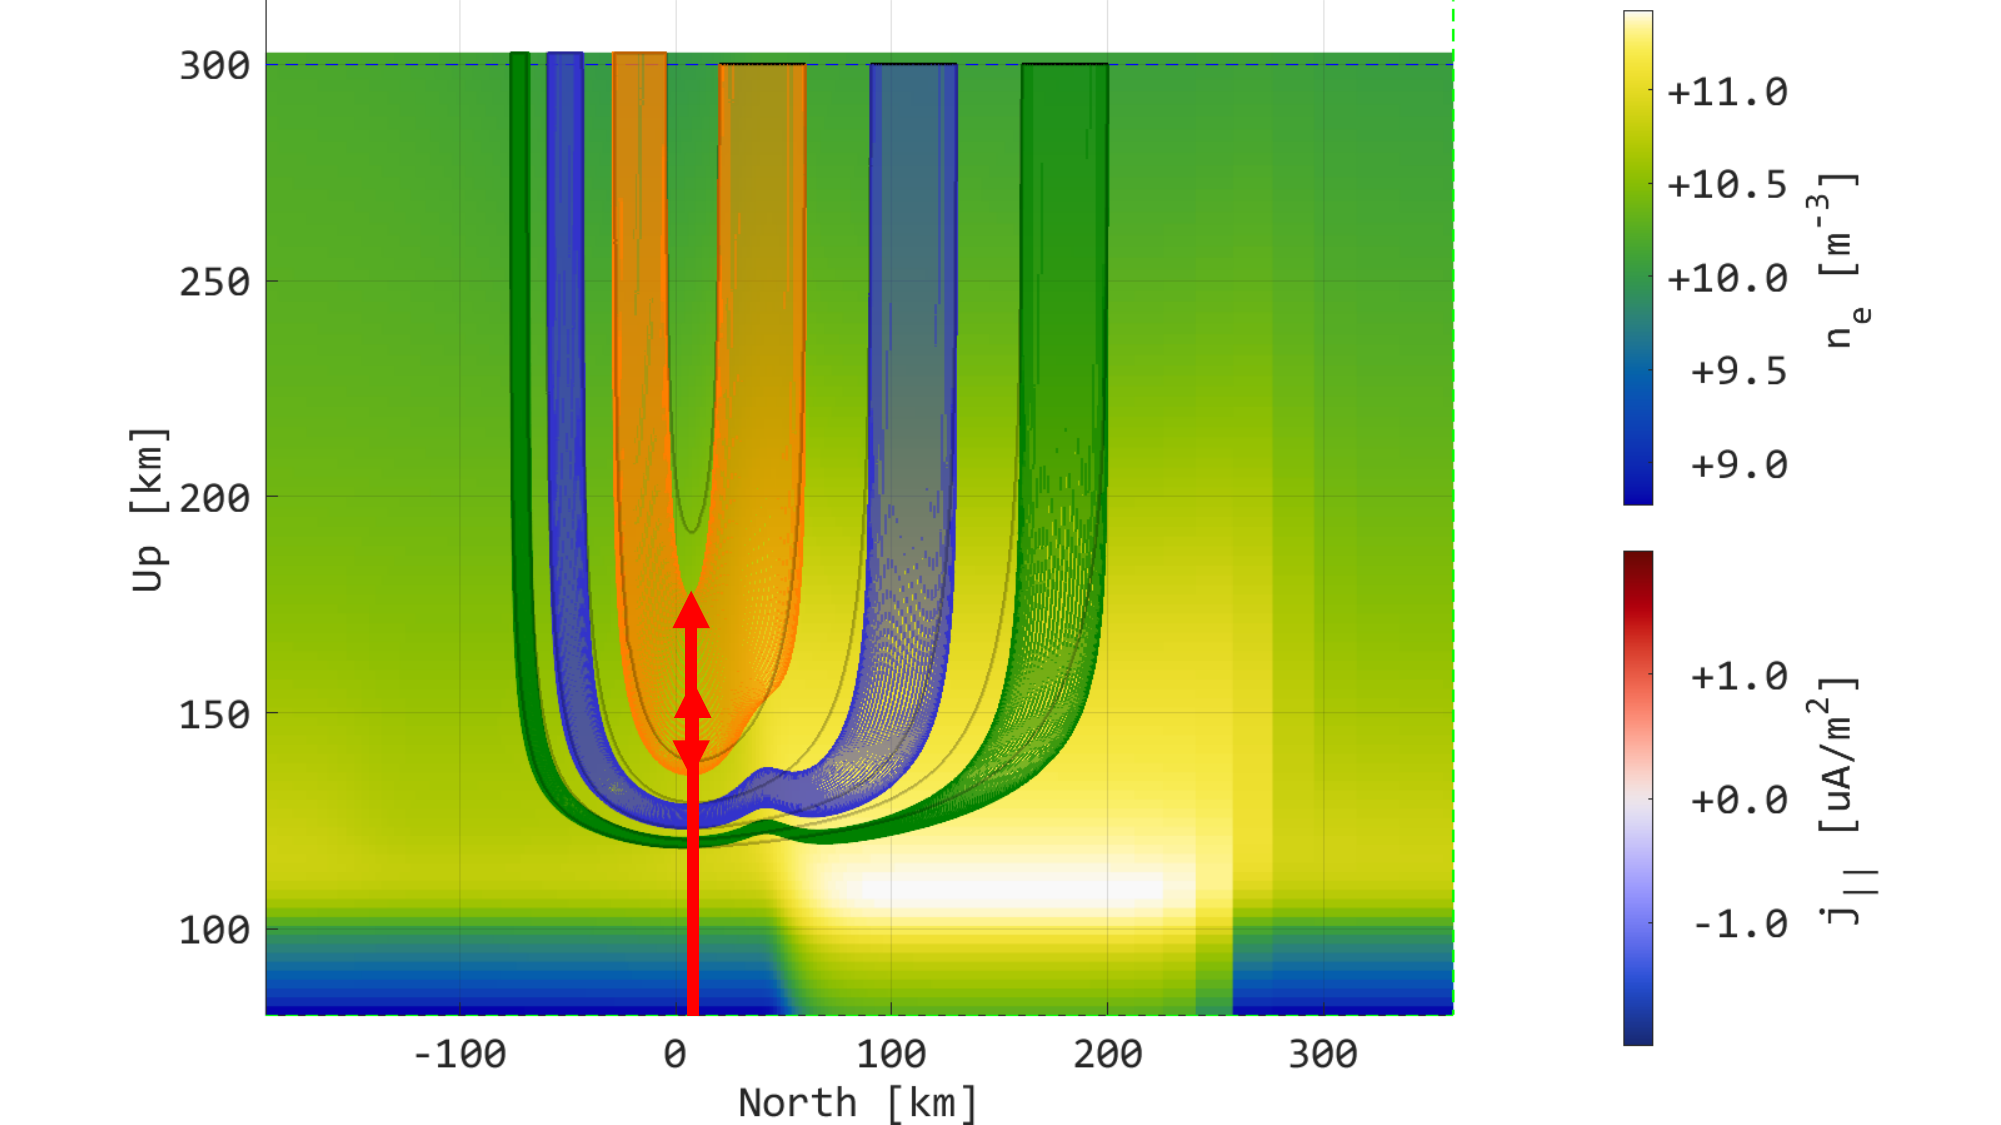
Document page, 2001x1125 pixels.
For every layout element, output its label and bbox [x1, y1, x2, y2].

picture [109, 0, 1891, 1125]
